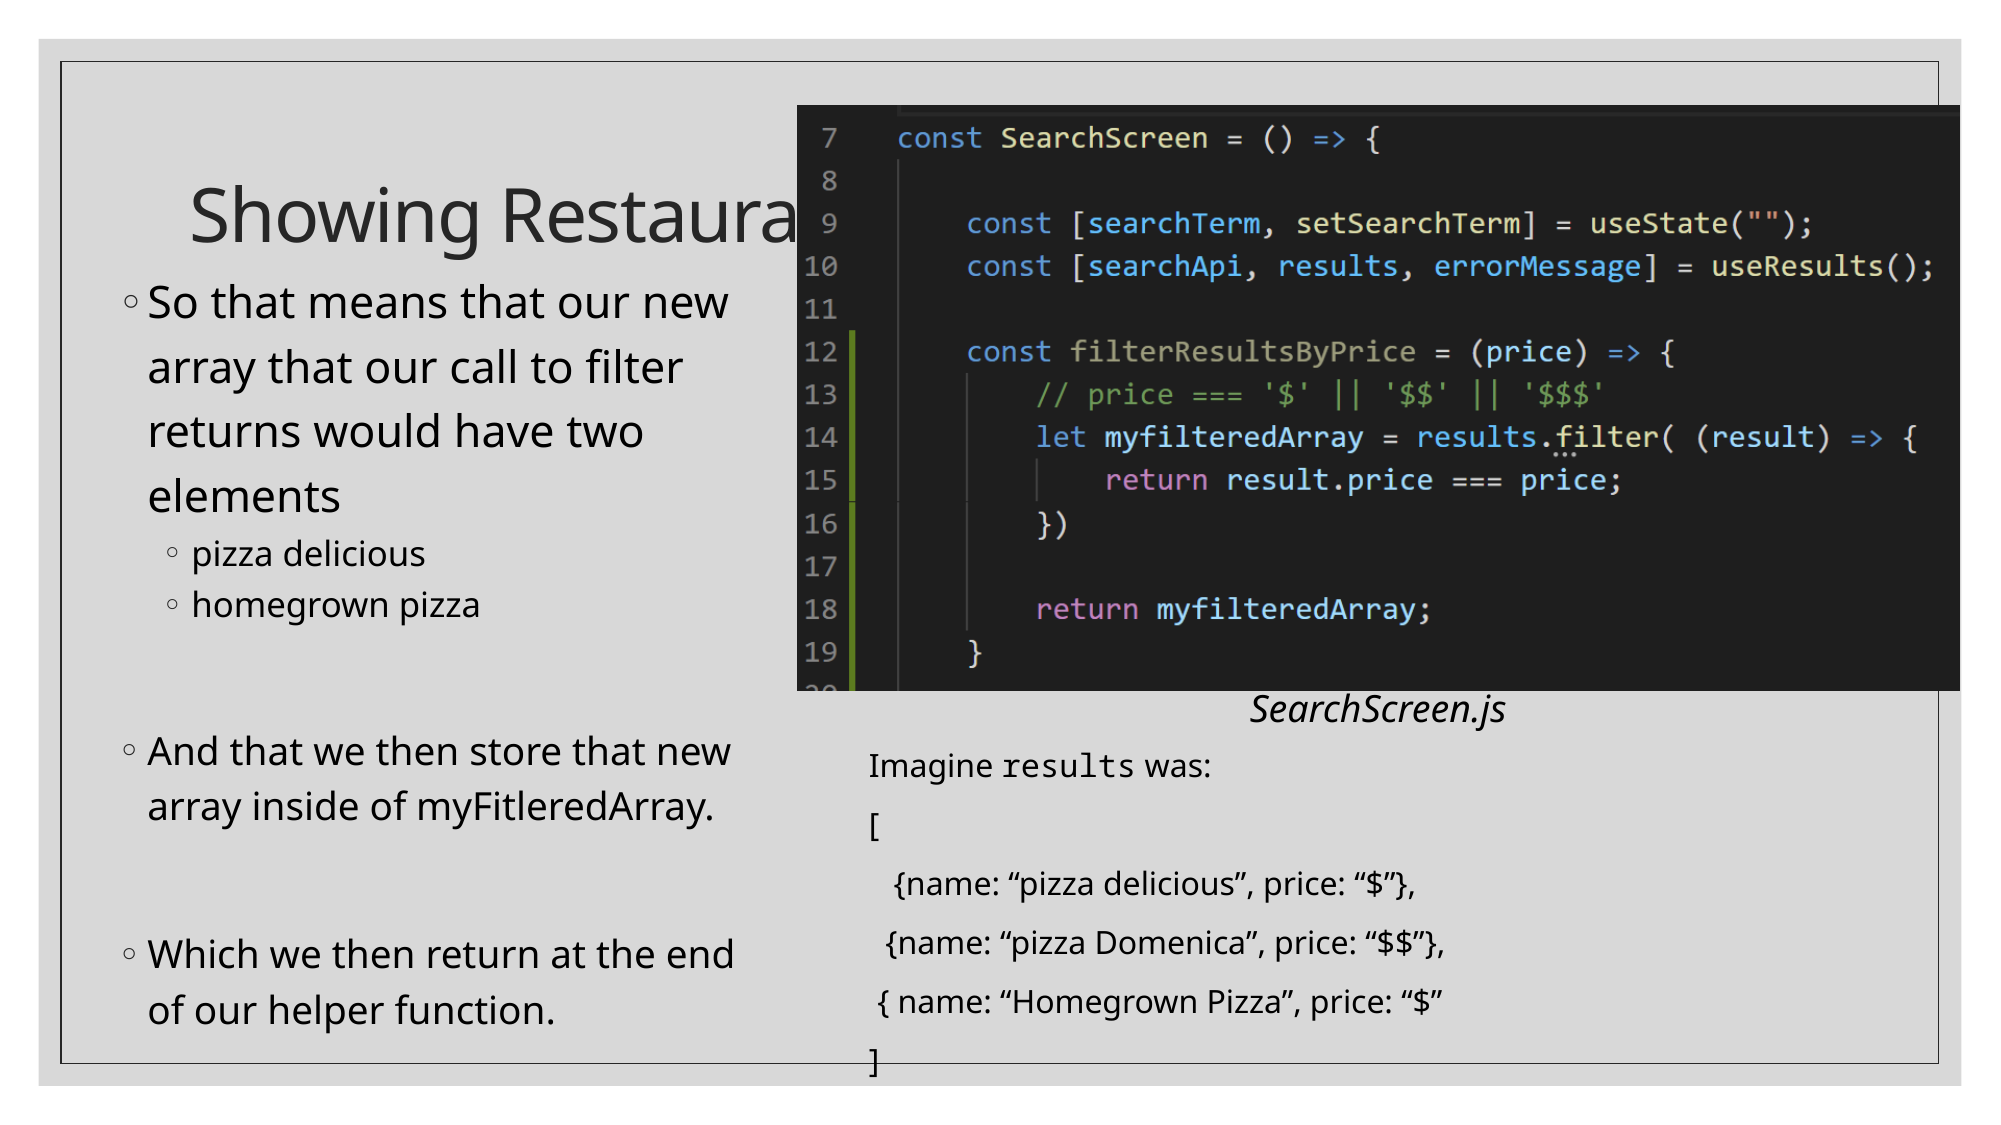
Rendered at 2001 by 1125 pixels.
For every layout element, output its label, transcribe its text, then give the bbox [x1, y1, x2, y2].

text_box Imagine results was: [ {name: “pizza delicious”, price: “$”}, {name: “pizza Domenica”, price: “$$”}, { name: “Homegrown Pizza”, price: “$” ] [853, 729, 1865, 1088]
list So that means that our new array that our call to filter returns would have two elements pizza delicious homegrown pizza And that we then store that new array inside of myFitleredArray. Which we then return at the end of our helper function. [102, 255, 785, 1046]
picture [797, 105, 1960, 691]
title Showing Restaurants [174, 105, 792, 331]
text_box SearchScreen.js [1235, 697, 1522, 729]
